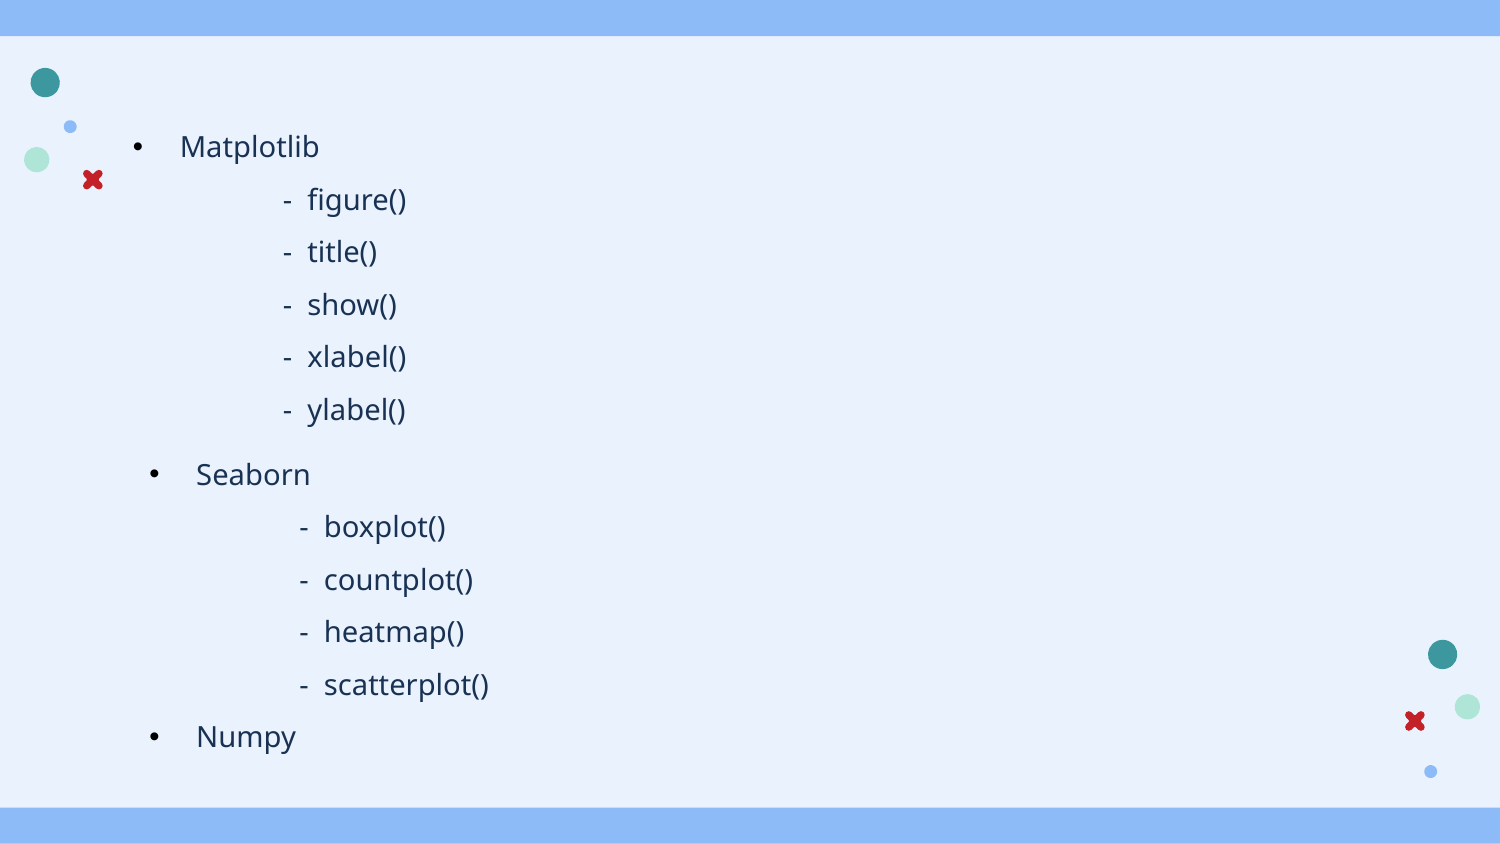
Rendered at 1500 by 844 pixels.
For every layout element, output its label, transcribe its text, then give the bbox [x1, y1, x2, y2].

text_box Seaborn - boxplot() - countplot() - heatmap() - scatterplot() Numpy [134, 431, 1399, 761]
text_box Matplotlib - figure() - title() - show() - xlabel() - ylabel() [118, 103, 1382, 434]
